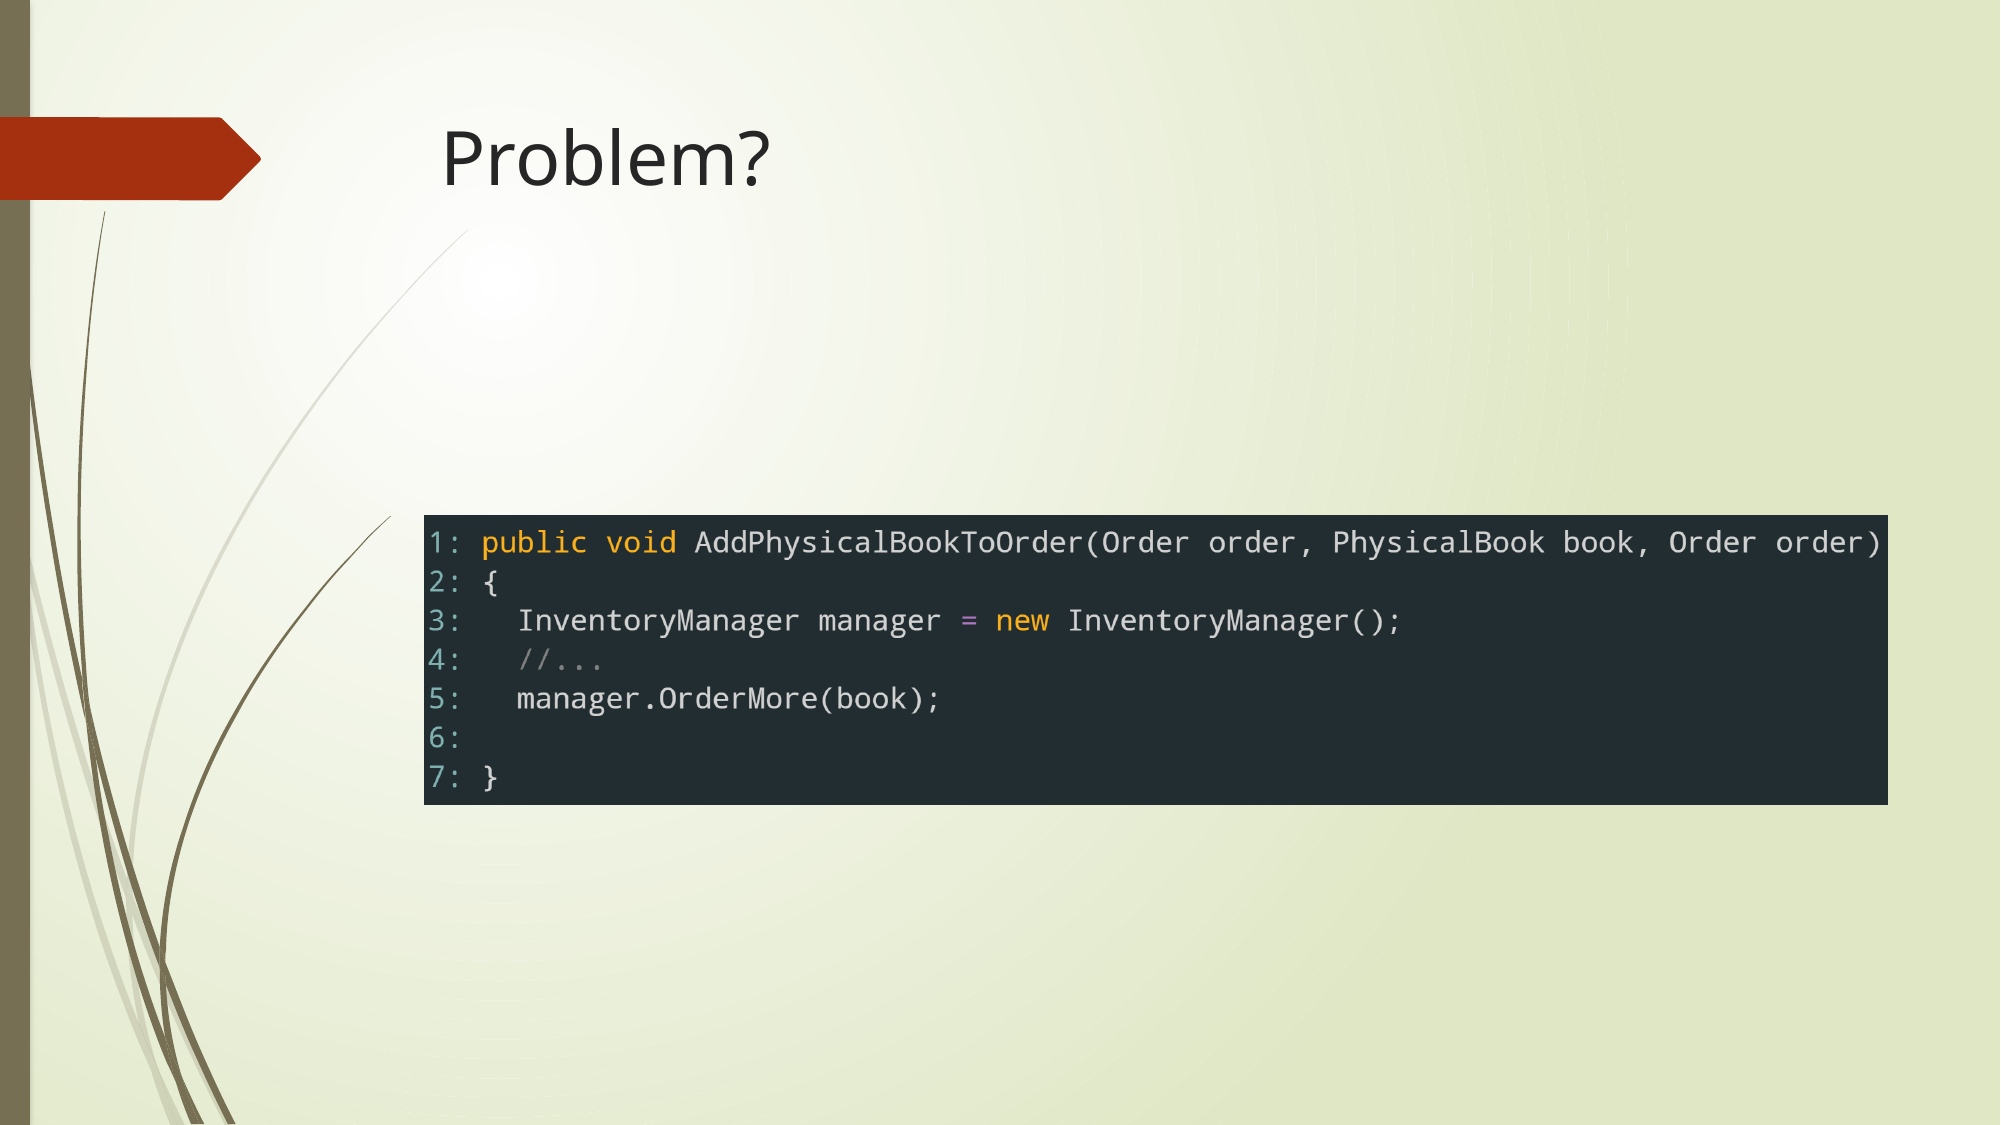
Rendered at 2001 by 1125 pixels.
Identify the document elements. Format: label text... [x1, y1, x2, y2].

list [424, 515, 1888, 805]
title Problem? [425, 102, 1888, 313]
